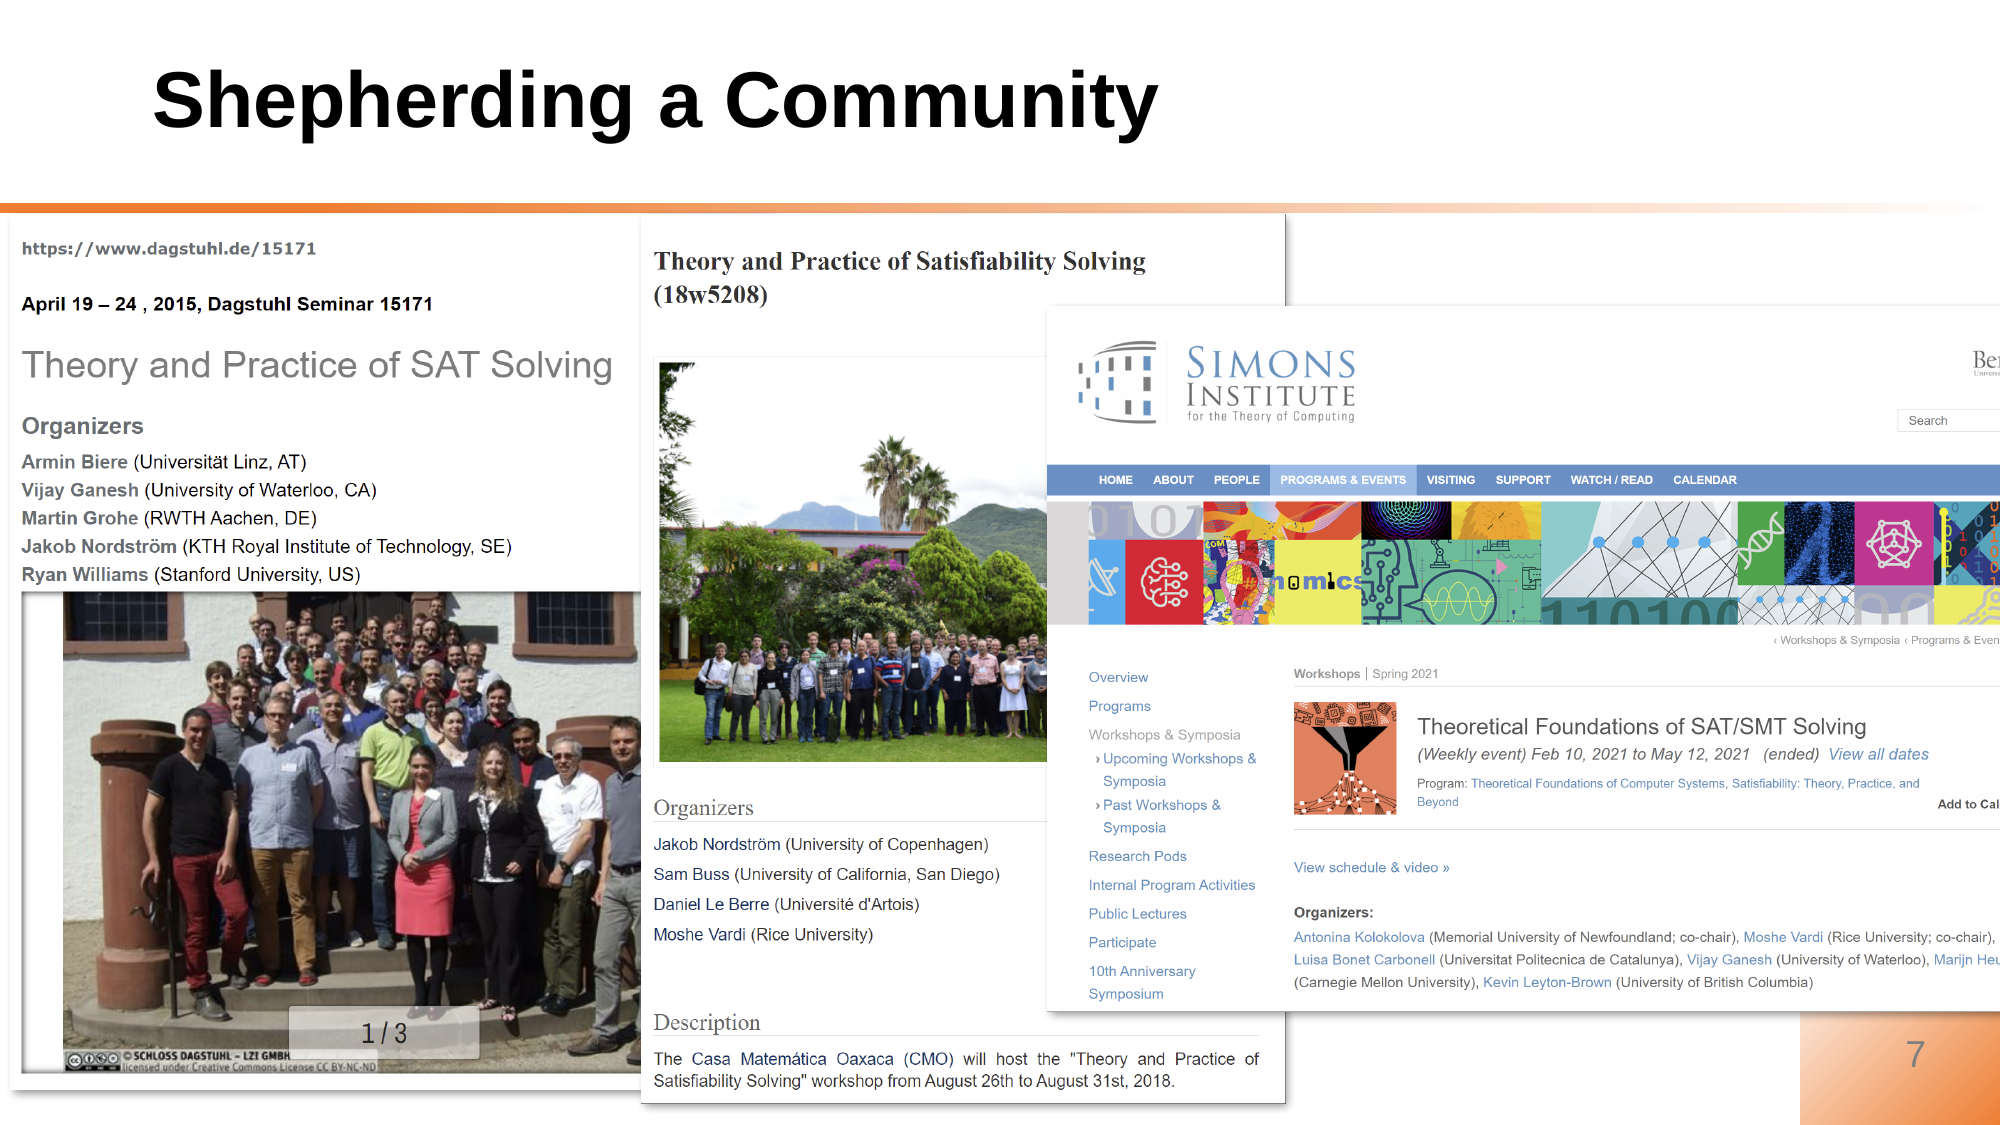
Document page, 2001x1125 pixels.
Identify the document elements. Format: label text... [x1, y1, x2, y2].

title Shepherding a Community [137, 22, 1698, 182]
picture [10, 214, 2000, 1104]
